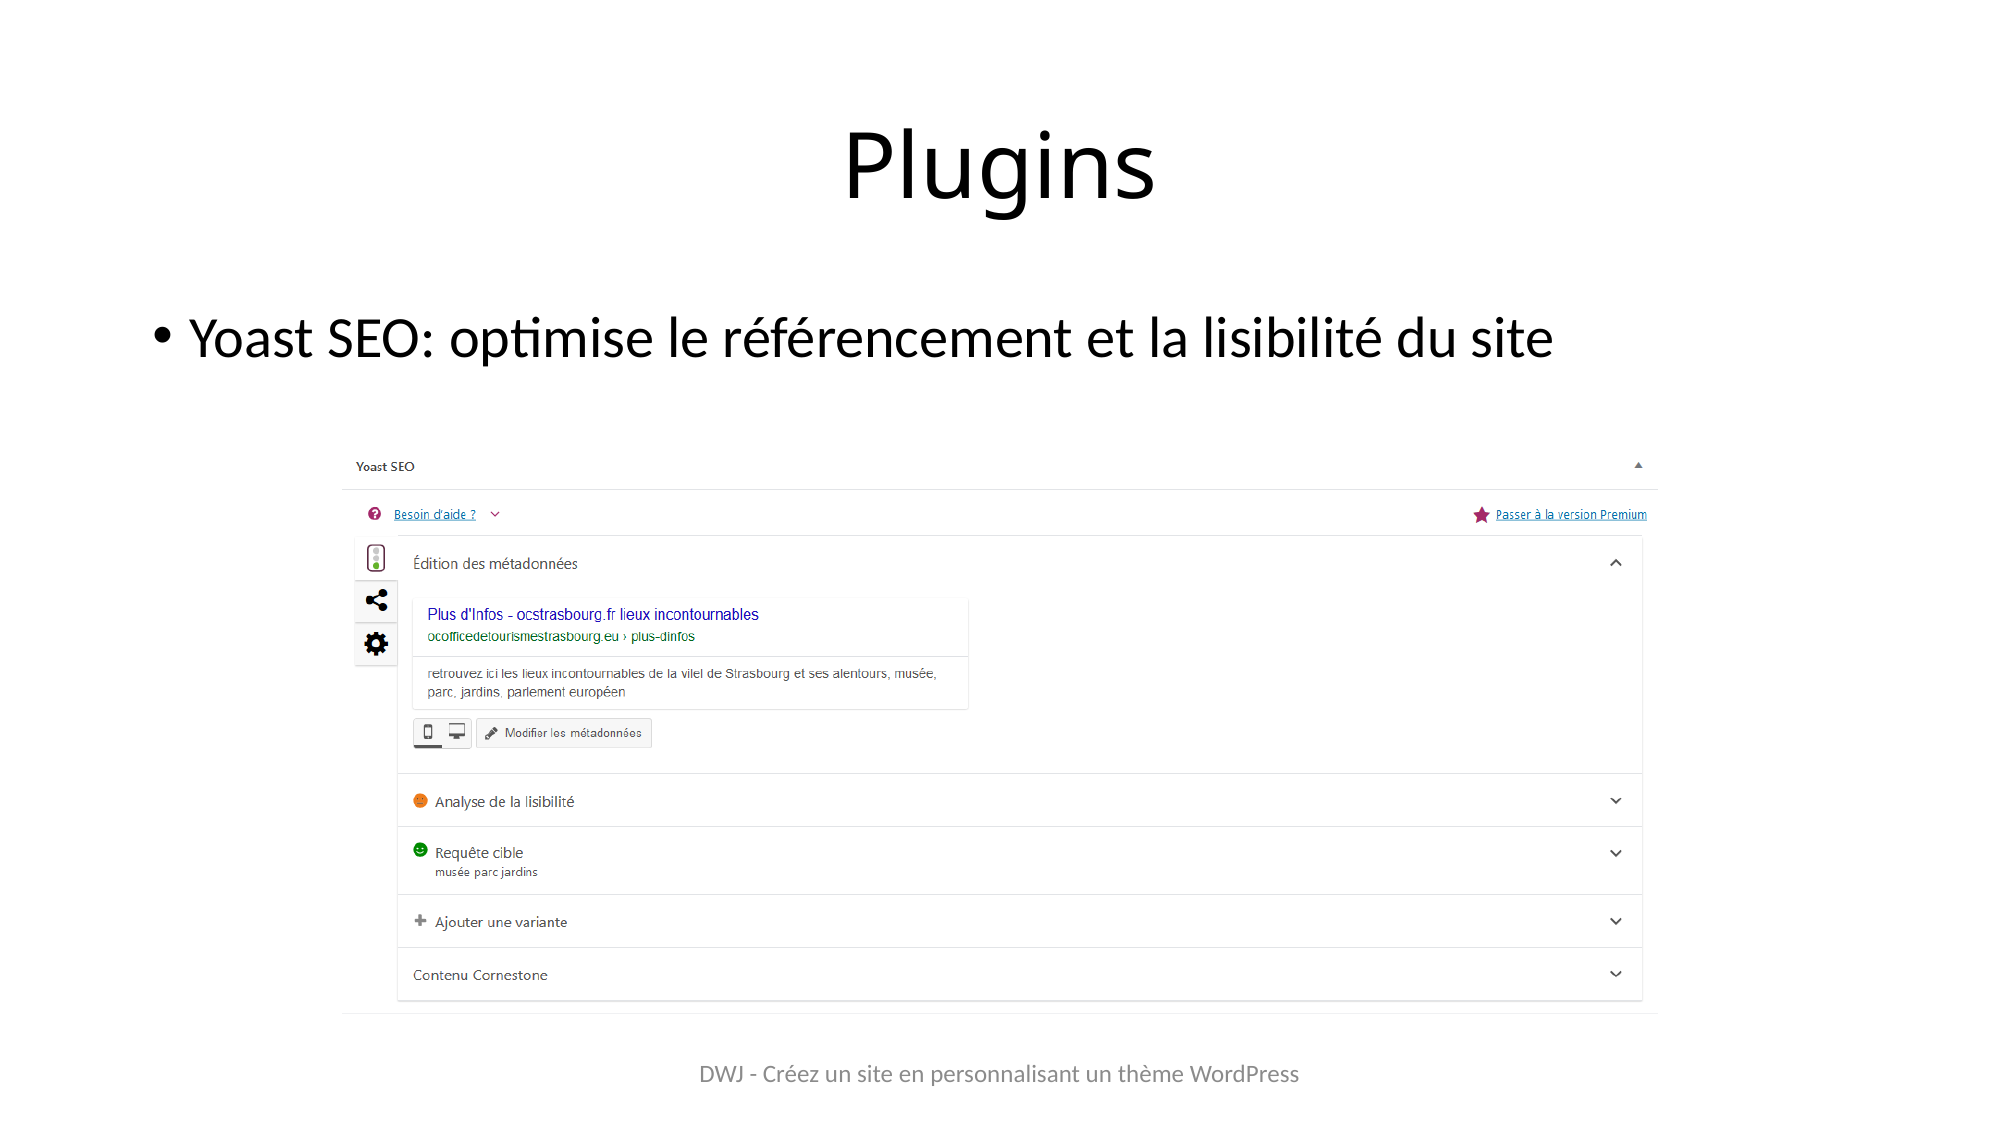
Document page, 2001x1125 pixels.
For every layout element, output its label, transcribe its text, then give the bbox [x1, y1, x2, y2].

list Yoast SEO: optimise le référencement et la lisibilité du site [137, 299, 1863, 1014]
picture [342, 443, 1658, 1014]
footer DWJ - Créez un site en personnalisant un thème WordPress [662, 1042, 1338, 1103]
title Plugins [137, 59, 1863, 278]
